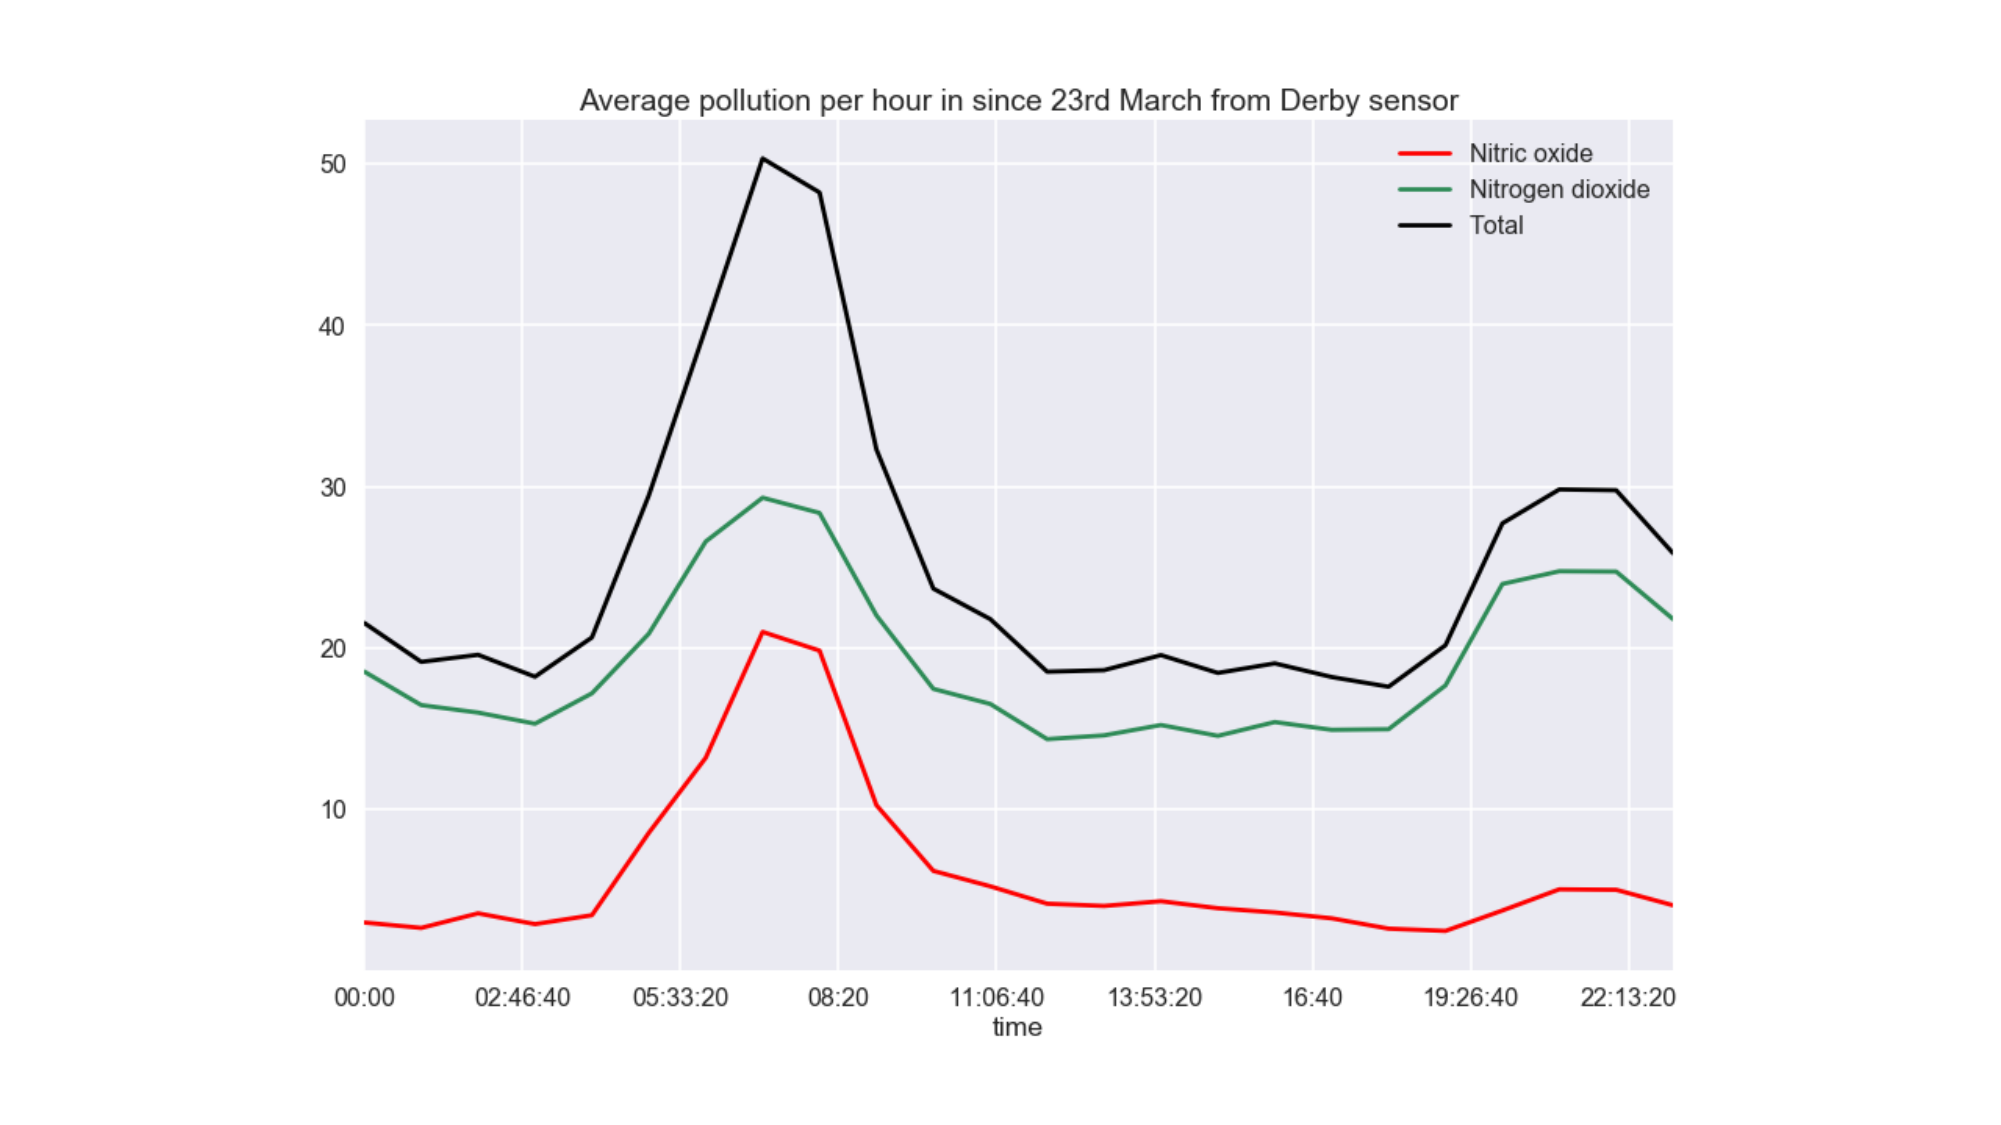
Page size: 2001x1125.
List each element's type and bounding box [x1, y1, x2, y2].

picture [294, 67, 1706, 1058]
